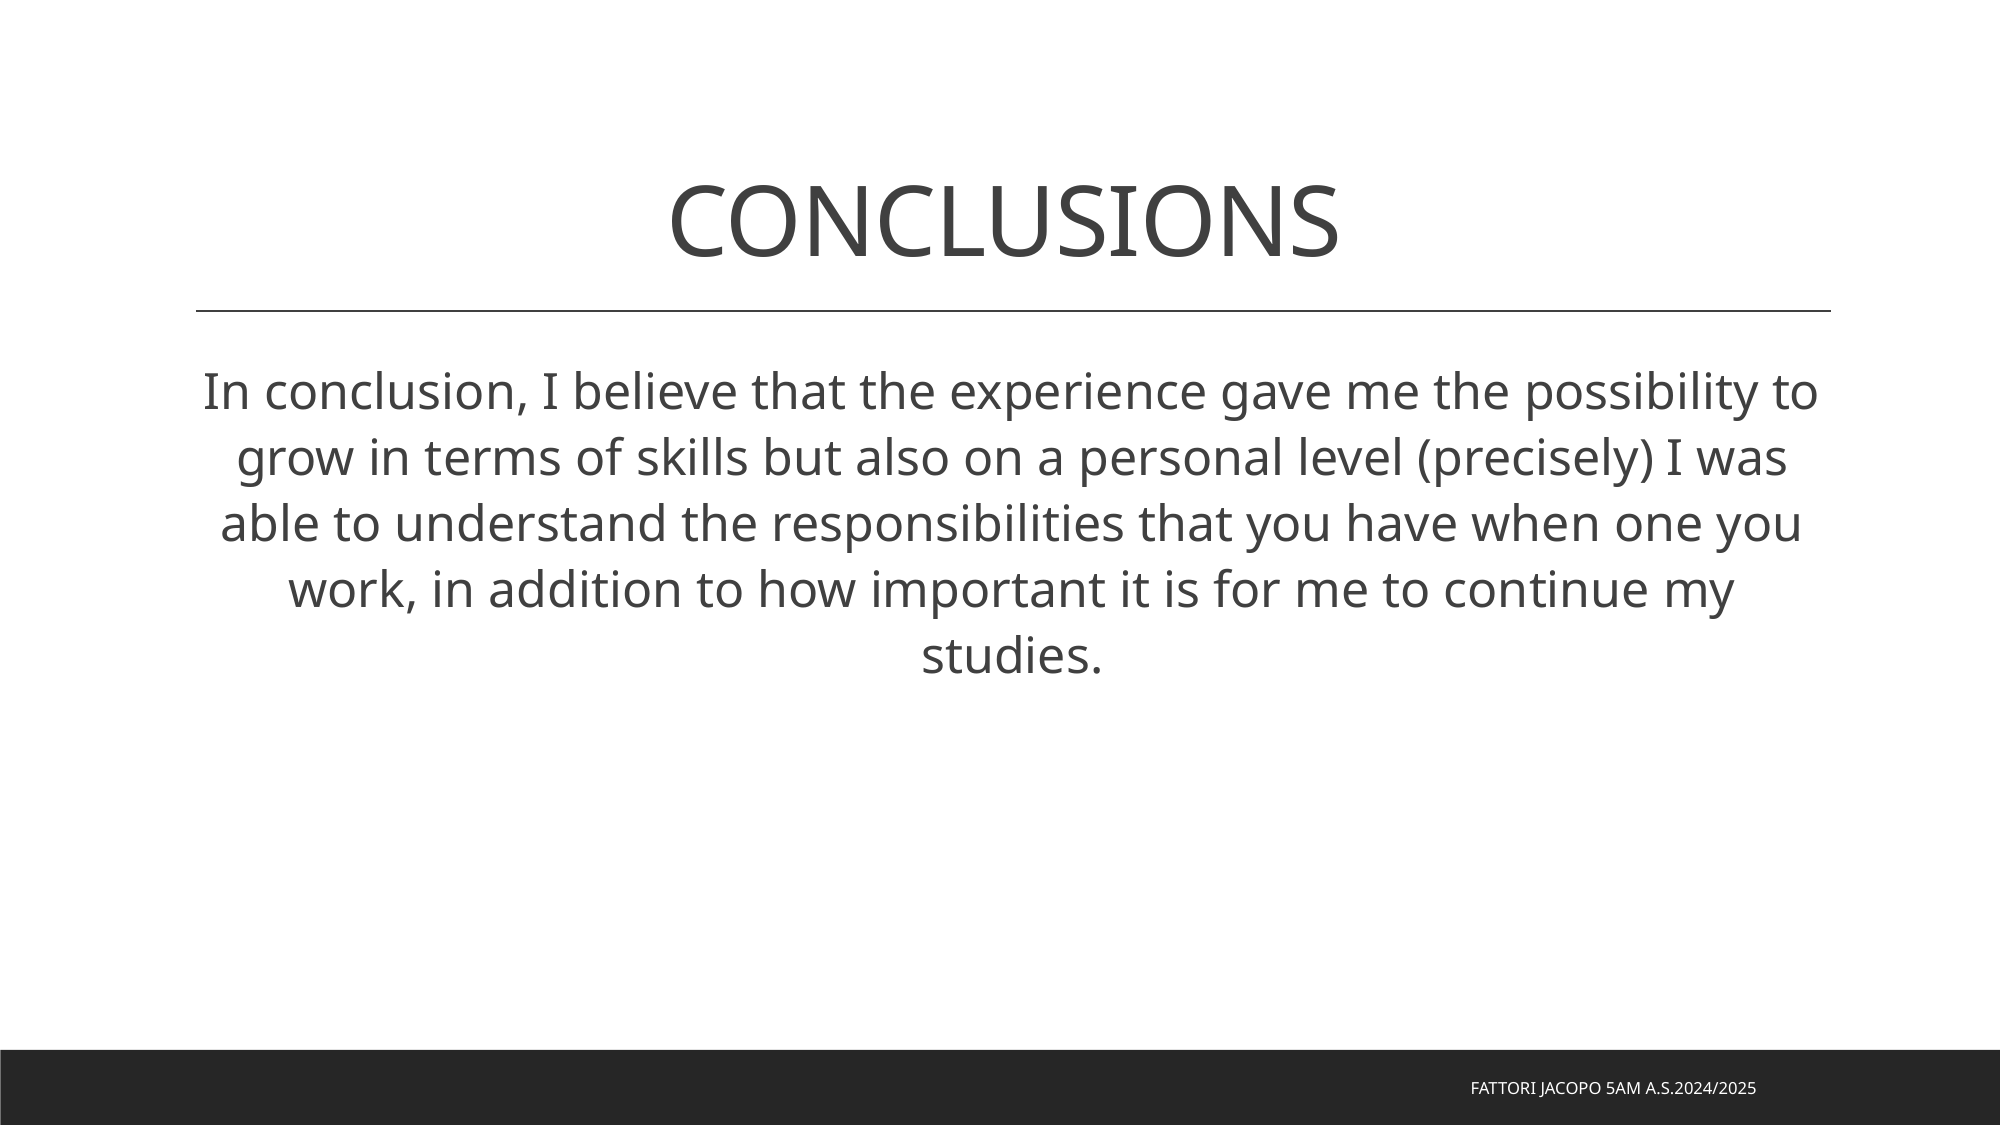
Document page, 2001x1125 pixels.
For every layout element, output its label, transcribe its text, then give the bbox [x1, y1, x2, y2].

list In conclusion, I believe that the experience gave me the possibility to grow in terms of skills but also on a personal level (precisely) I was able to understand the responsibilities that you have when one you work, in addition to how important it is for me to continue my studies. [180, 345, 1830, 963]
title CONCLUSIONS [180, 47, 1830, 285]
slide_number FATTORI JACOPO 5AM A.S.2024/2025 [1348, 1057, 1773, 1118]
